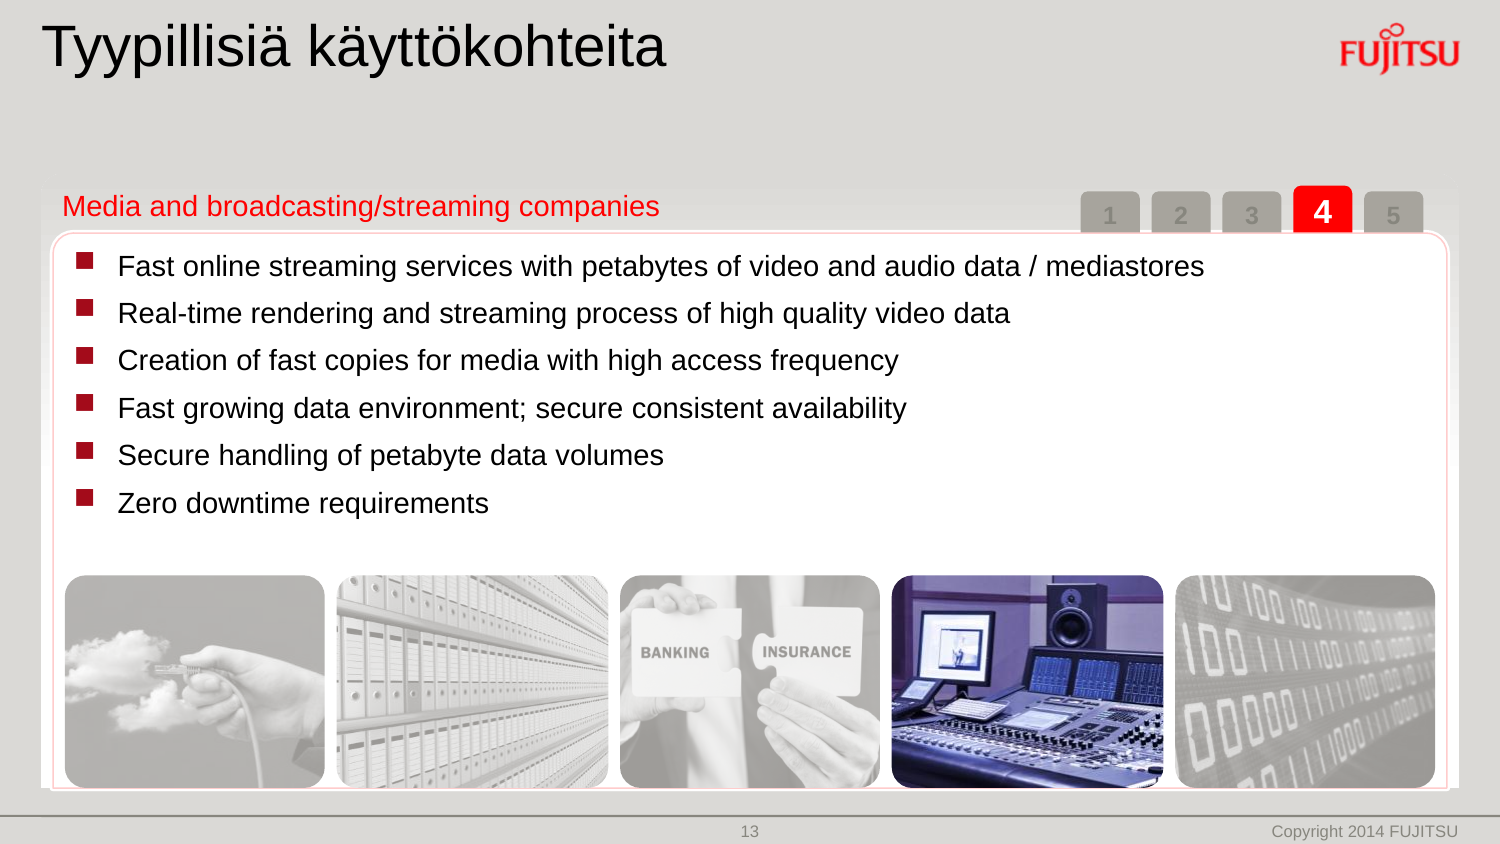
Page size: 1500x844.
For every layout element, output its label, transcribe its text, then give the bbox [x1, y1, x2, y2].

text_box 3 [1220, 189, 1284, 230]
text_box 1 [1078, 189, 1142, 230]
picture [1293, 22, 1463, 81]
title Tyypillisiä käyttökohteita [41, 0, 1211, 86]
text_box 2 [1149, 189, 1213, 230]
text_box 5 [1362, 189, 1426, 230]
text_box Fast online streaming services with petabytes of video and audio data / mediastores Real-time rendering and streaming process of high quality video data Creation of fast copies for media with high access frequency Fast growing data environment; secure consistent availability Secure handling of petabyte data volumes Zero downtime requirements [50, 230, 1449, 791]
picture [336, 575, 609, 789]
picture [619, 575, 881, 789]
picture [1174, 575, 1436, 789]
picture [891, 575, 1164, 789]
text_box Media and broadcasting/streaming companies [39, 171, 1461, 791]
picture [64, 575, 325, 789]
text_box 4 [1291, 183, 1355, 230]
